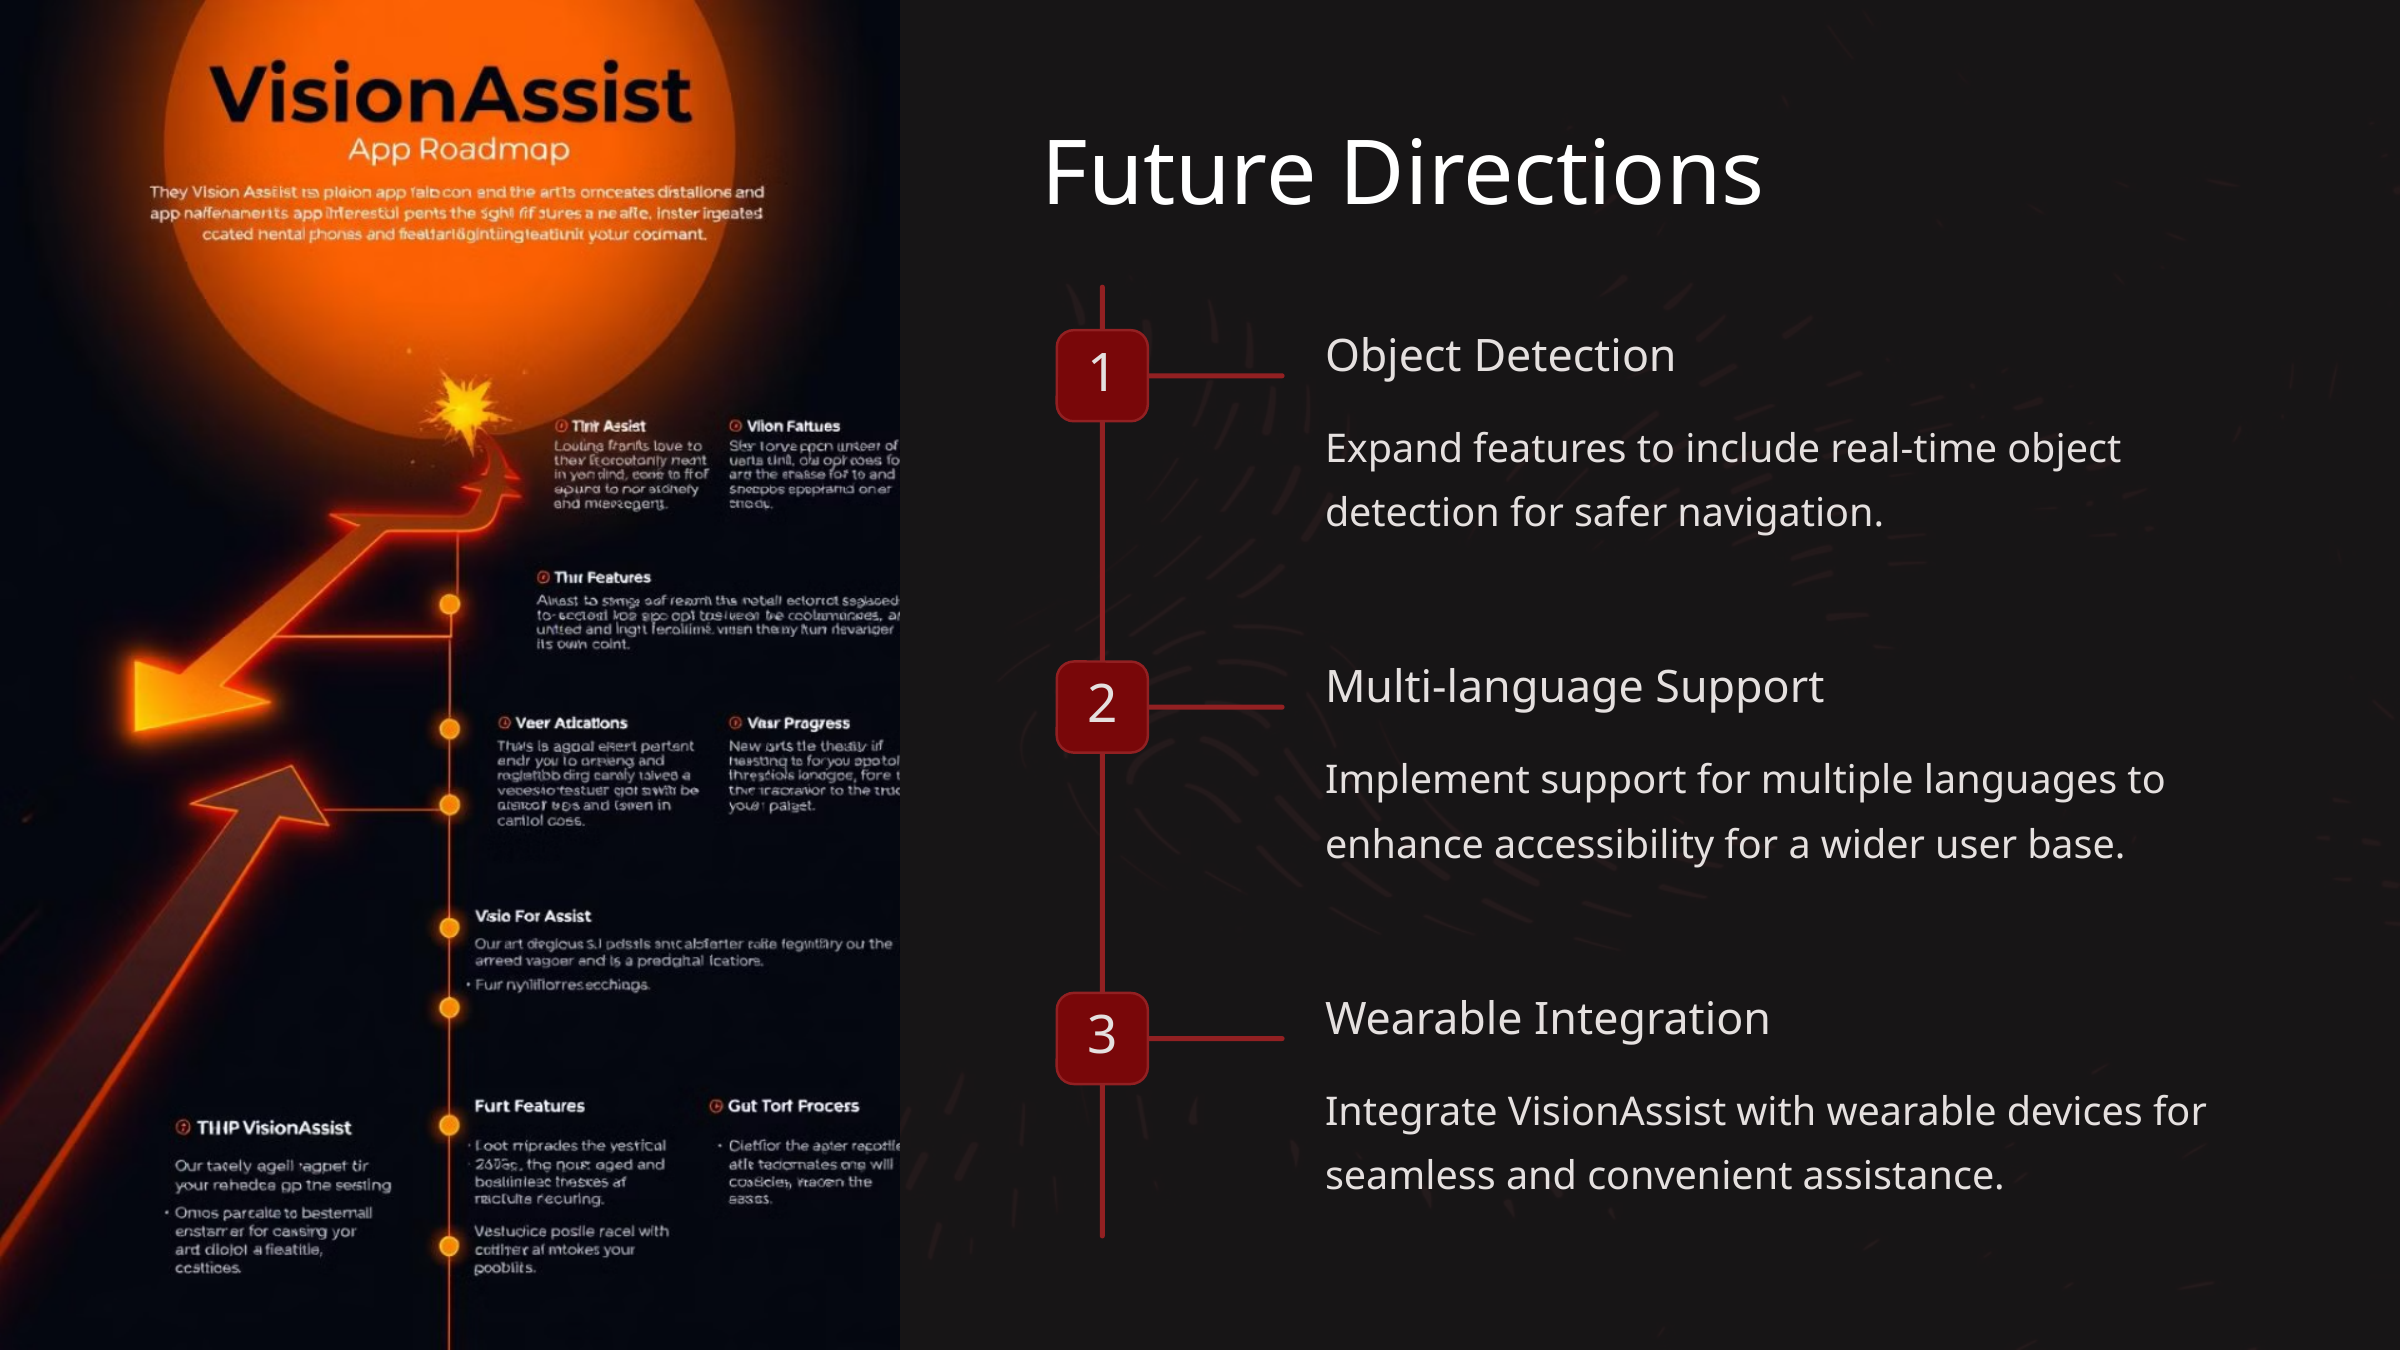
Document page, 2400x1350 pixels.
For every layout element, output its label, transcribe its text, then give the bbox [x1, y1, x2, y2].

text_box [1099, 1085, 1105, 1239]
text_box Integrate VisionAssist with wearable devices for seamless and convenient assistance. [1324, 1068, 2259, 1198]
text_box [1148, 373, 1285, 379]
text_box 2 [1087, 680, 1117, 734]
text_box [1148, 1036, 1285, 1042]
text_box Expand features to include real-time object detection for safer navigation. [1324, 405, 2259, 536]
text_box [1148, 704, 1285, 710]
text_box [1099, 753, 1105, 992]
text_box Multi-language Support [1324, 656, 1785, 713]
text_box [1056, 330, 1148, 422]
text_box [1056, 661, 1148, 753]
text_box Implement support for multiple languages to enhance accessibility for a wider user base. [1324, 737, 2259, 867]
text_box 3 [1088, 1011, 1117, 1066]
text_box Object Detection [1324, 325, 1775, 382]
text_box 1 [1092, 348, 1112, 403]
text_box [1099, 422, 1105, 661]
text_box Wearable Integration [1324, 987, 1775, 1045]
text_box [1099, 284, 1105, 330]
text_box [1056, 992, 1148, 1085]
text_box Future Directions [1041, 111, 1942, 224]
picture [0, 0, 900, 1350]
